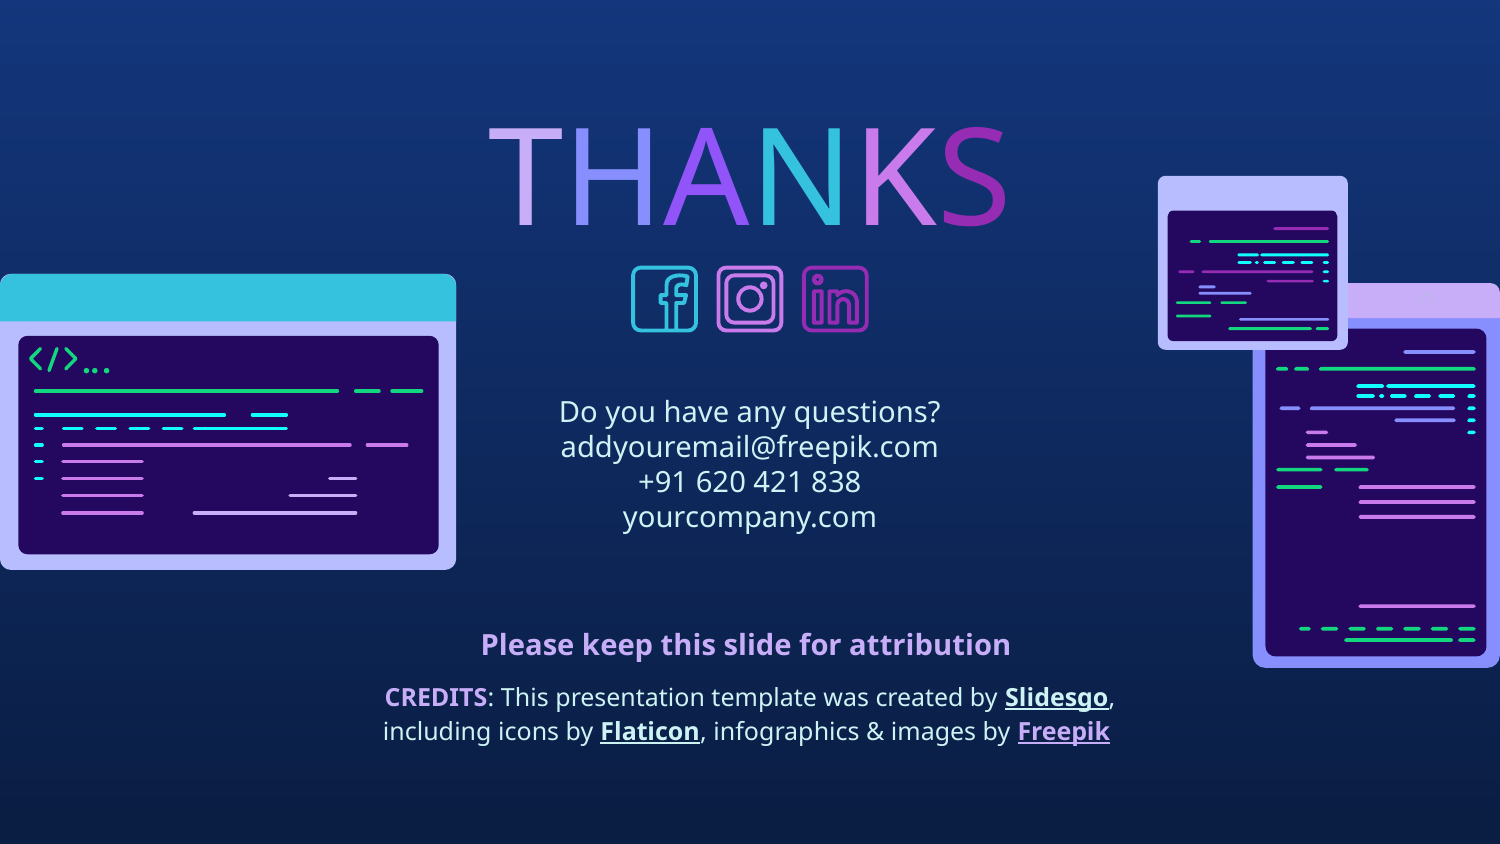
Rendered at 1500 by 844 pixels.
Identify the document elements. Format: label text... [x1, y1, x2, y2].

subtitle Do you have any questions? addyouremail@freepik.com +91 620 421 838 yourcompany.com [499, 378, 1001, 546]
text_box [631, 265, 698, 333]
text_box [801, 265, 869, 333]
text_box Please keep this slide for attribution [421, 618, 1079, 664]
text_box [716, 265, 784, 333]
title THANKS [309, 100, 1191, 268]
